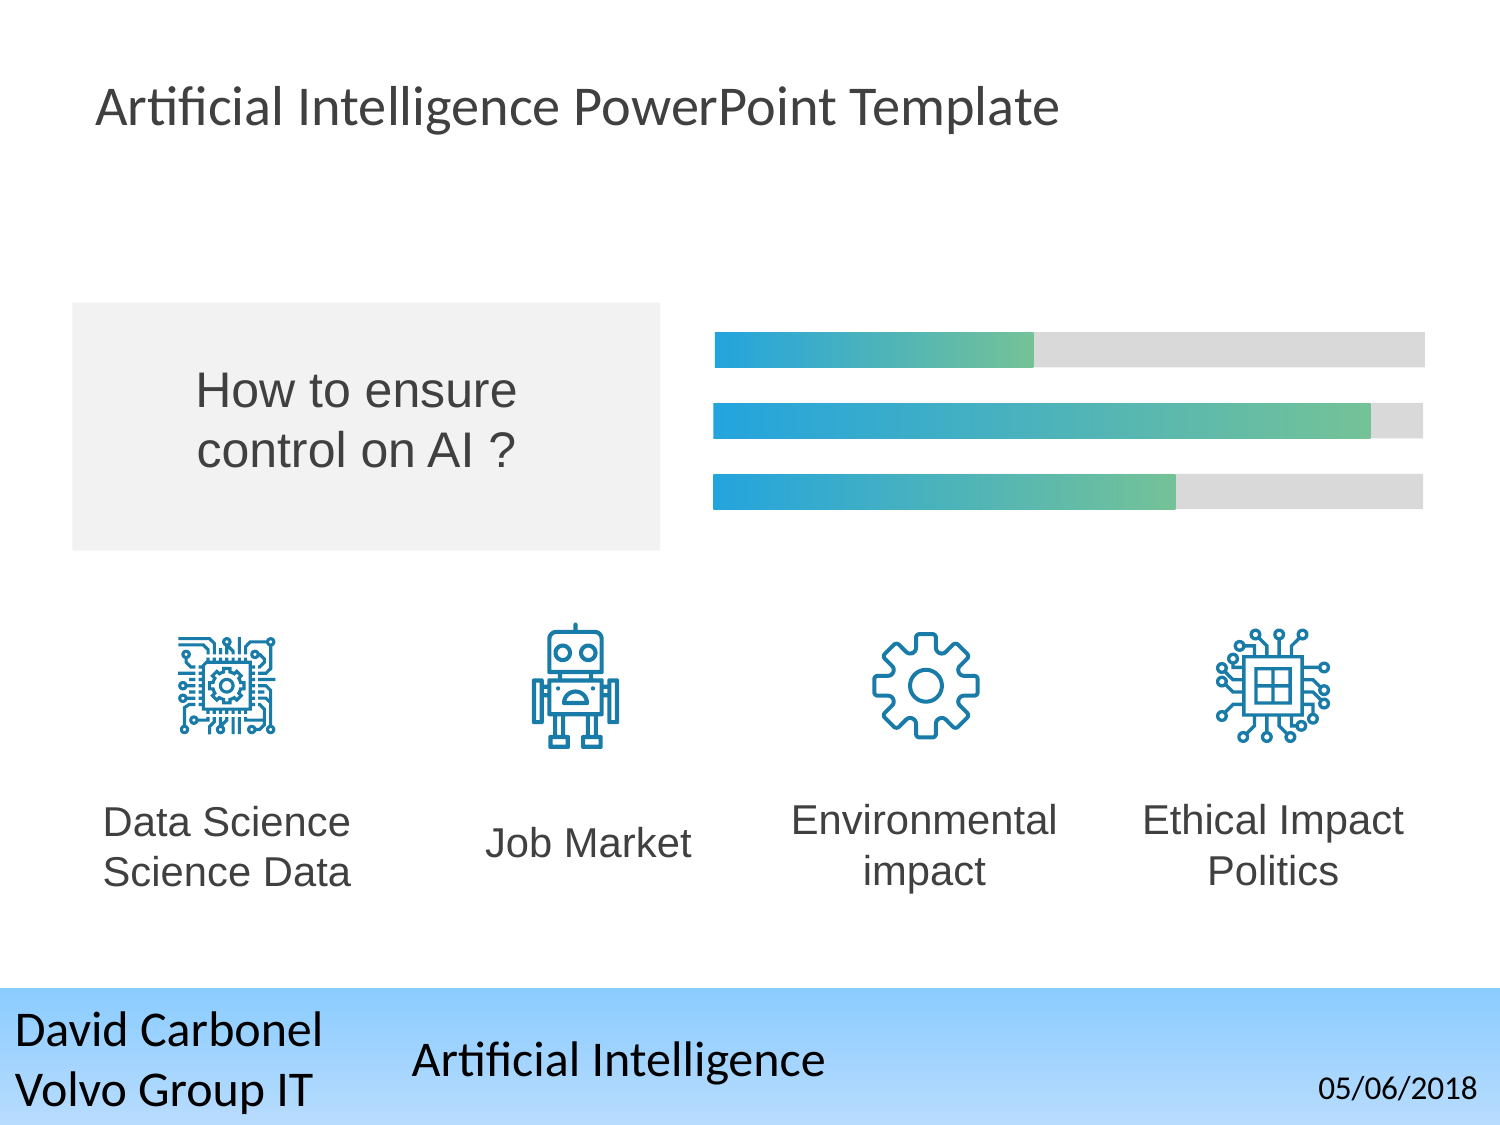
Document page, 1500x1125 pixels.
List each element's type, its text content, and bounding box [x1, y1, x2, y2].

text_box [713, 402, 1424, 439]
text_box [531, 622, 620, 750]
text_box David Carbonel Volvo Group IT [0, 988, 365, 1124]
text_box [0, 987, 1500, 1125]
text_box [1215, 628, 1331, 744]
title Artificial Intelligence PowerPoint Template [75, 45, 1425, 162]
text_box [714, 331, 1426, 368]
text_box [70, 300, 662, 553]
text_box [872, 631, 980, 740]
text_box Data Science Science Data [72, 787, 382, 902]
text_box How to ensure control on AI ? [159, 349, 554, 485]
text_box Artificial Intelligence [396, 1018, 842, 1094]
text_box Job Market [433, 808, 743, 874]
text_box Ethical Impact Politics [1118, 785, 1428, 901]
text_box Environmental impact [769, 785, 1079, 901]
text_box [713, 473, 1424, 510]
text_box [178, 636, 276, 735]
text_box 05/06/2018 [1303, 1059, 1493, 1114]
